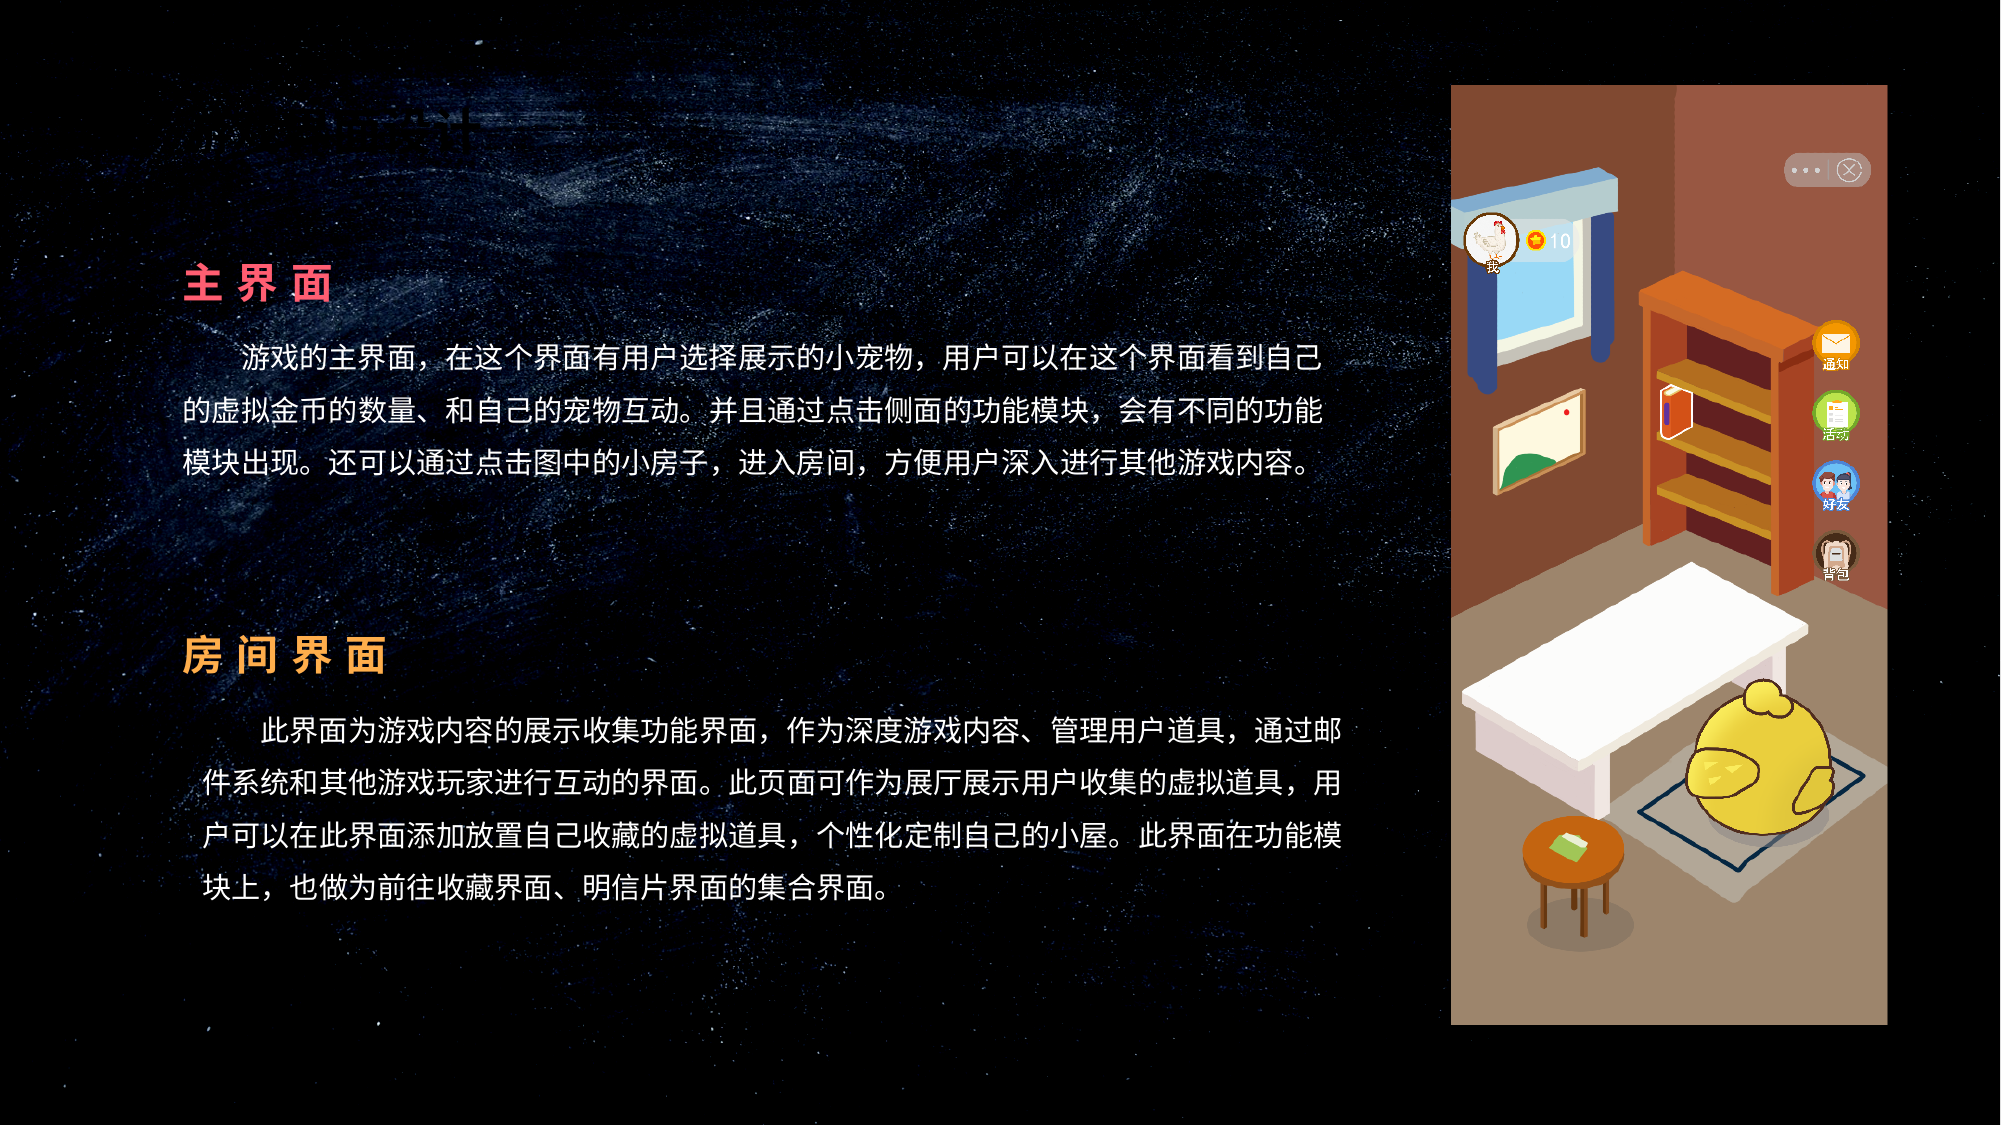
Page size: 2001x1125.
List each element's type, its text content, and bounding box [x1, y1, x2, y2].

text_box 游戏的主界面，在这个界面有用户选择展示的小宠物，用户可以在这个界面看到自己的虚拟金币的数量、和自己的宠物互动。并且通过点击侧面的功能模块，会有不同的功能模块出现。还可以通过点击图中的小房子，进入房间，方便用户深入进行其他游戏内容。 [168, 314, 1360, 487]
text_box 房间界面 [167, 621, 441, 687]
text_box 此界面为游戏内容的展示收集功能界面，作为深度游戏内容、管理用户道具，通过邮件系统和其他游戏玩家进行互动的界面。此页面可作为展厅展示用户收集的虚拟道具，用户可以在此界面添加放置自己收藏的虚拟道具，个性化定制自己的小屋。此界面在功能模块上，也做为前往收藏界面、明信片界面的集合界面。 [187, 687, 1379, 912]
text_box 主界面 [167, 249, 371, 314]
picture [0, 0, 2001, 1125]
text_box 2.2 [75, 85, 188, 251]
text_box 游戏界面设计 [188, 93, 649, 169]
